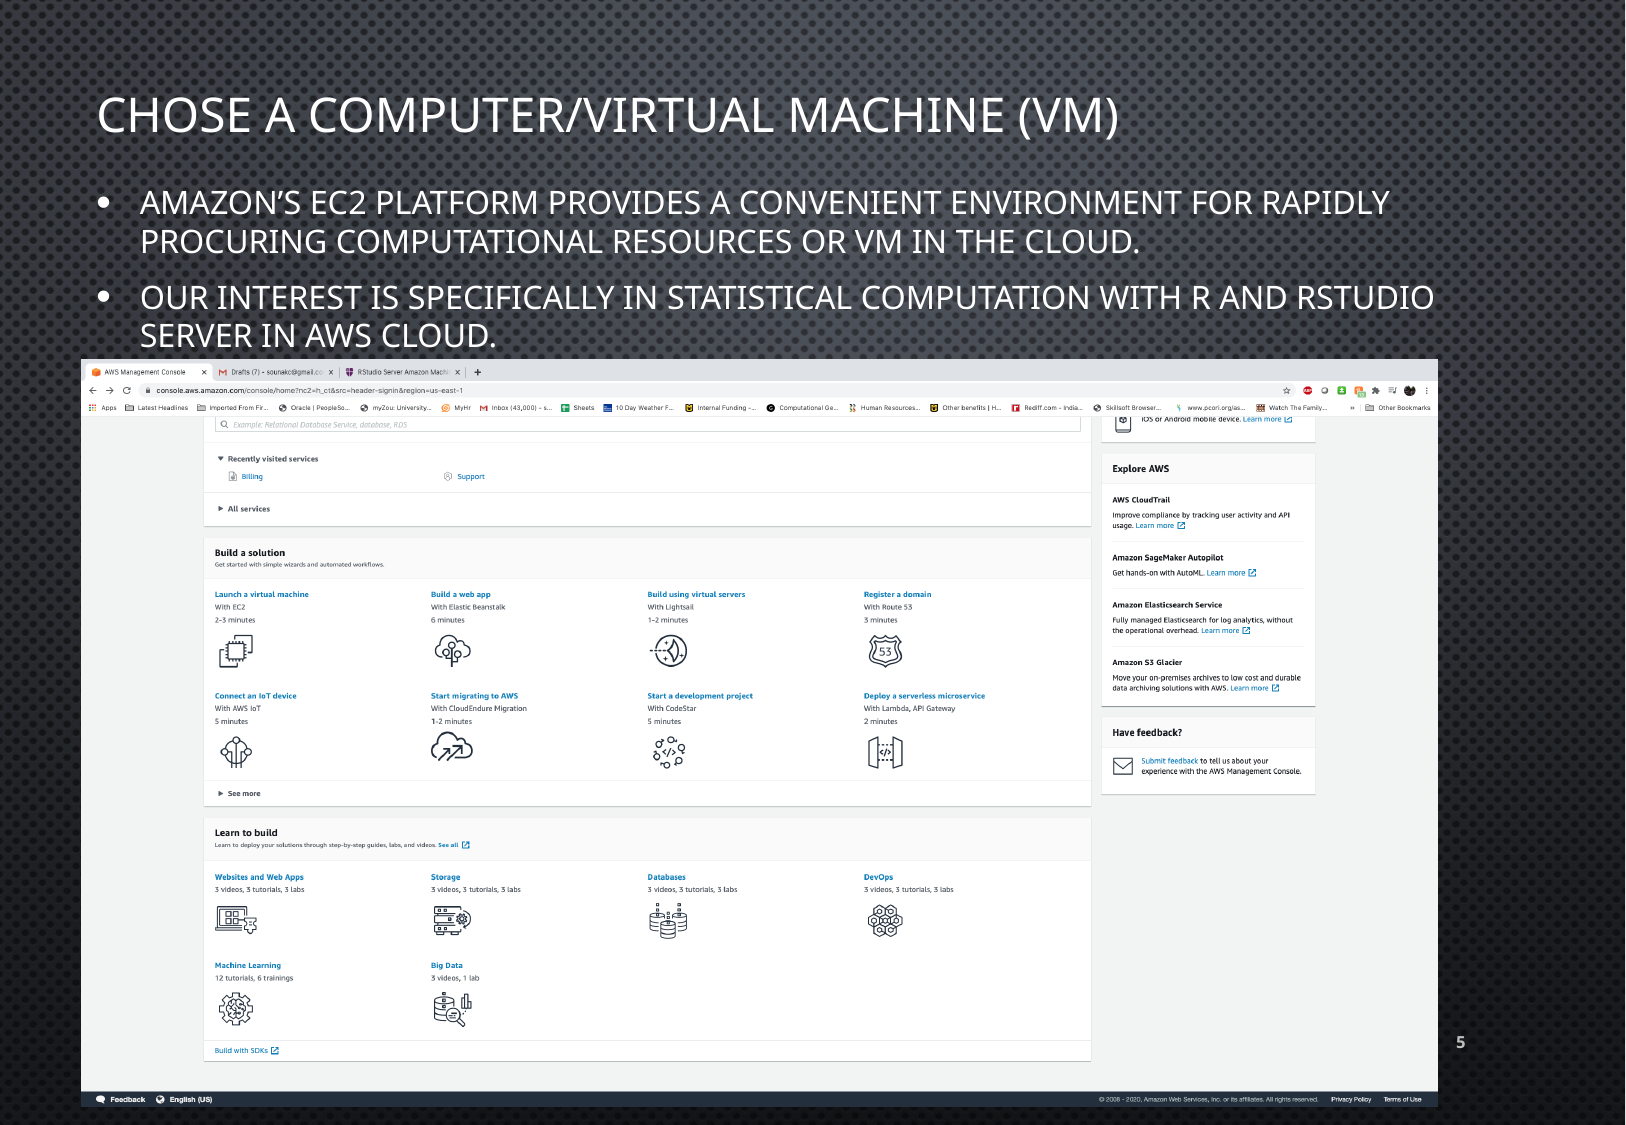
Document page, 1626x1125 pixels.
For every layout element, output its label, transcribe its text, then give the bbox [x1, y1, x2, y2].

subtitle Amazon’s EC2 platform provides a convenient environment for rapidly procuring computational resources or VM in the cloud. Our interest is specifically in statistical computation with R and RStudio Server in AWS cloud. [81, 174, 1585, 363]
title Chose a computer/virtual machine (vm) [81, 50, 1585, 150]
slide_number 5 [1438, 1013, 1481, 1074]
picture [80, 359, 1438, 1108]
